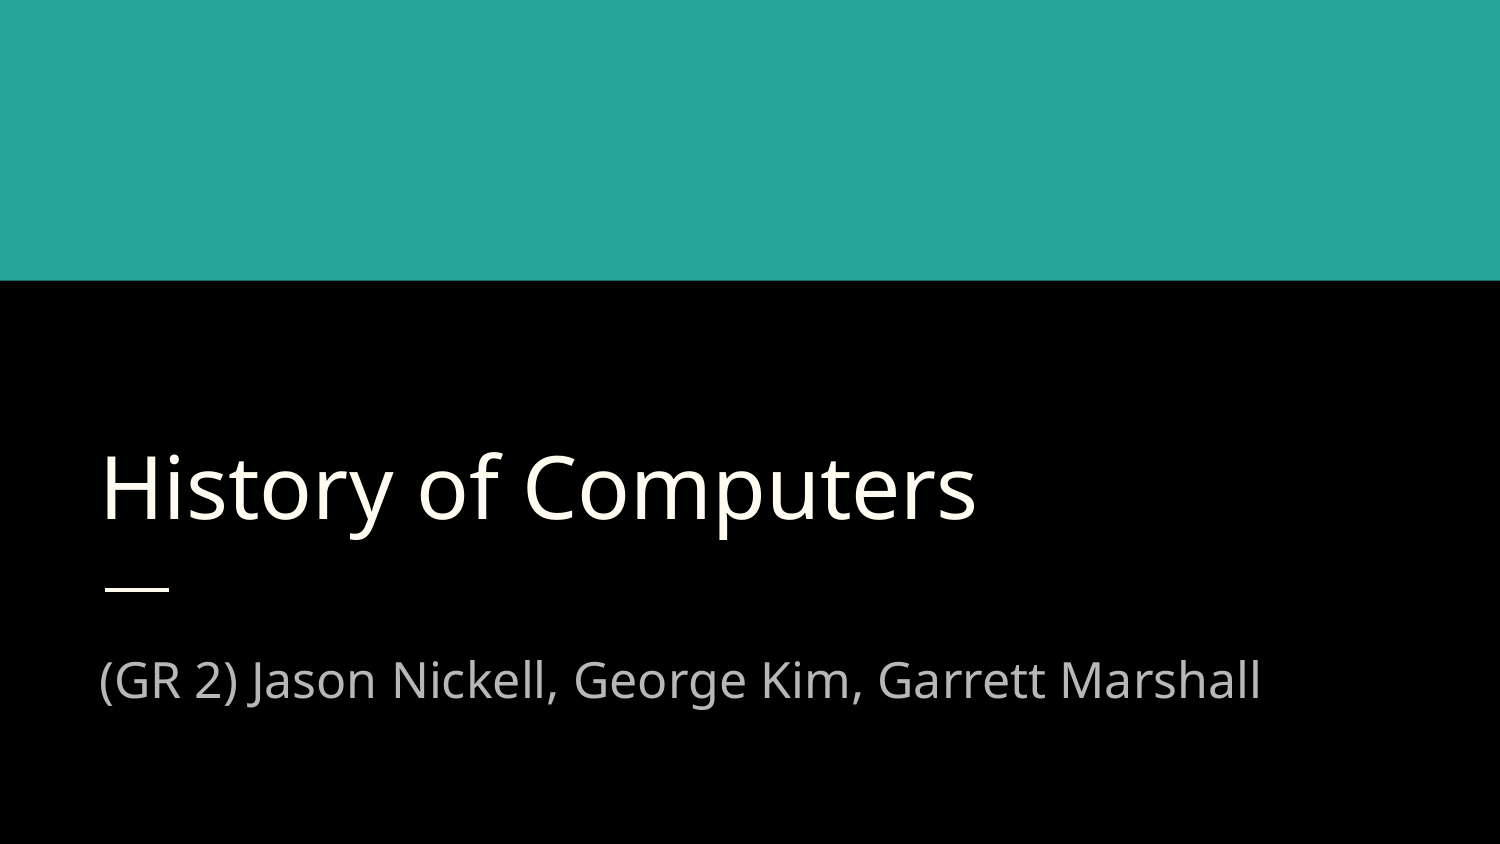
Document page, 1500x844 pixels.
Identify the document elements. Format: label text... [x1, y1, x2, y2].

subtitle (GR 2) Jason Nickell, George Kim, Garrett Marshall [84, 630, 1416, 760]
title History of Computers [84, 310, 1416, 561]
